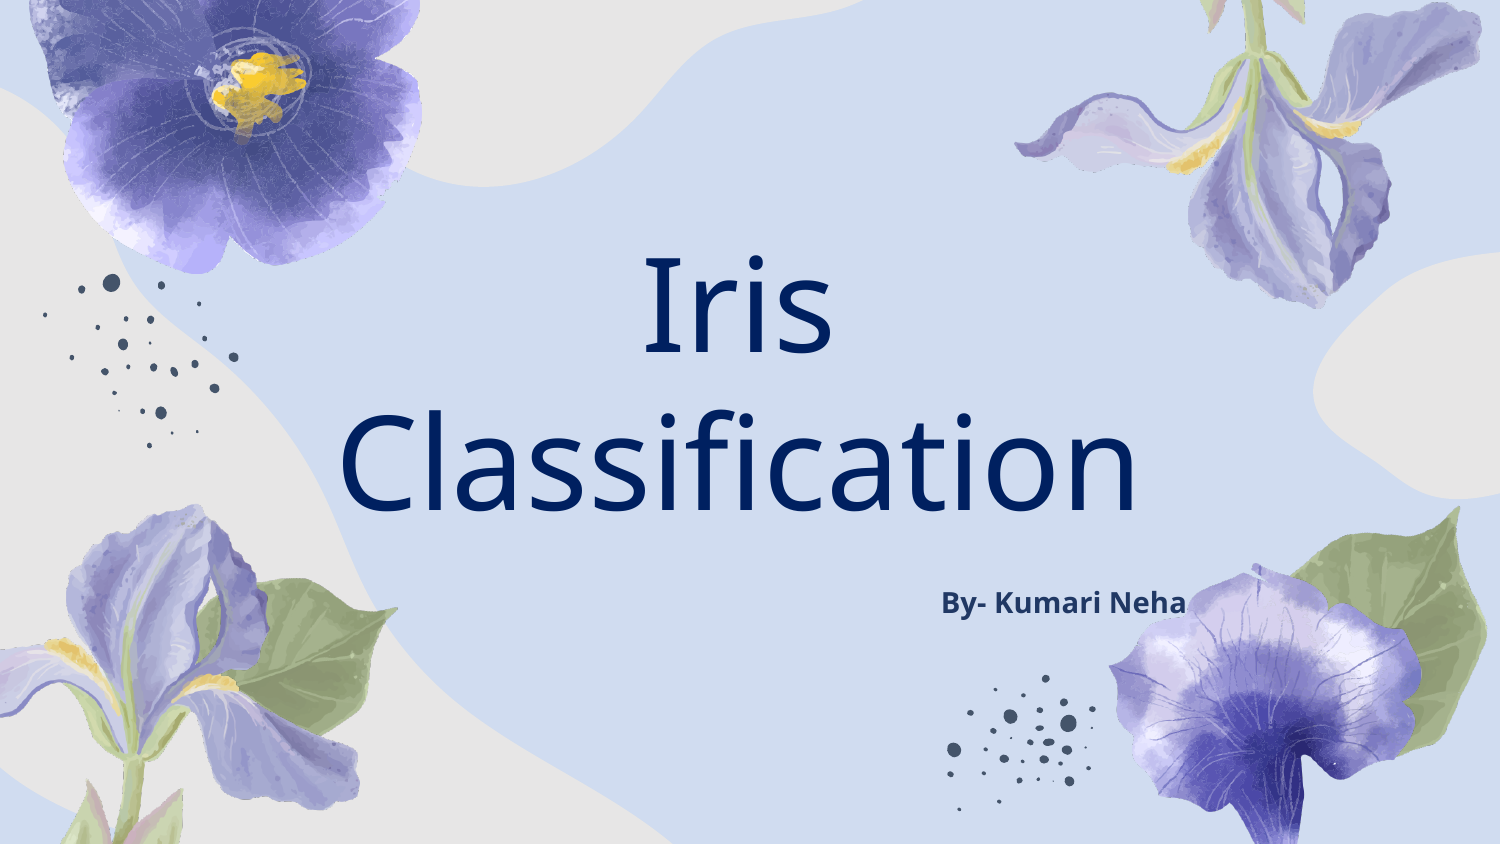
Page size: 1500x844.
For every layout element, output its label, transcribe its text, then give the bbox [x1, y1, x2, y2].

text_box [944, 674, 1097, 812]
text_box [41, 302, 240, 449]
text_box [0, 493, 418, 844]
picture [0, 0, 484, 293]
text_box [1076, 462, 1500, 844]
title Iris Classification [295, 210, 1182, 552]
picture [1003, 0, 1500, 318]
text_box By- Kumari Neha [926, 577, 1071, 627]
